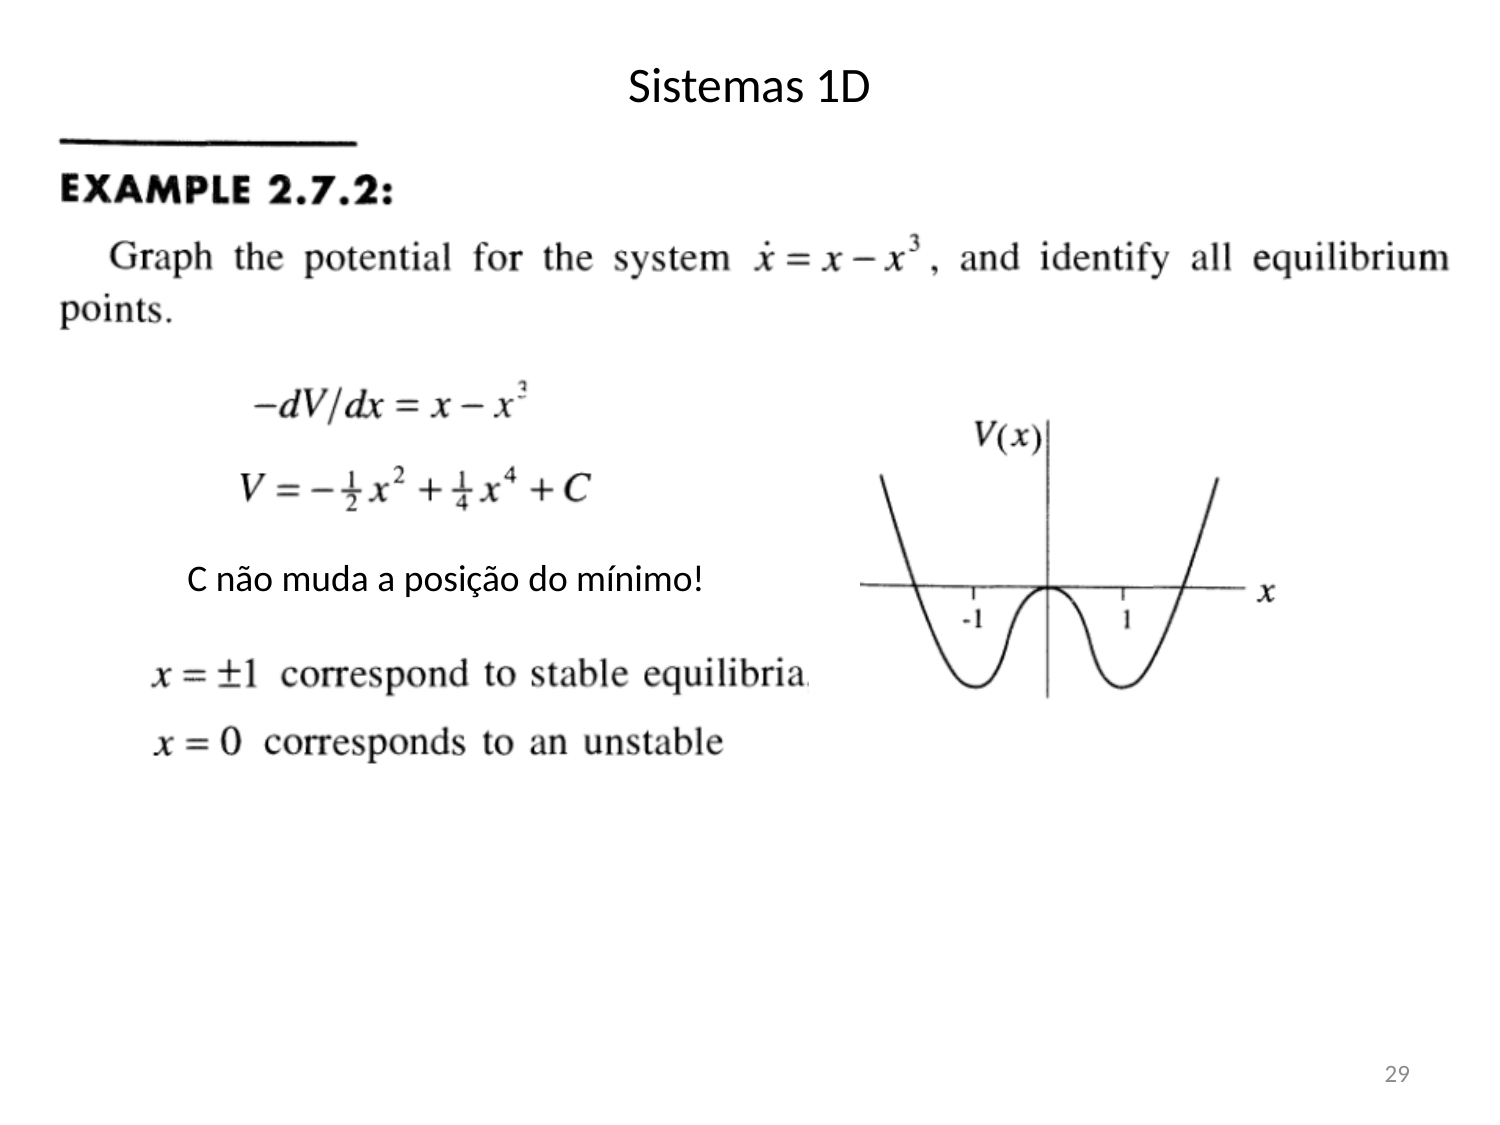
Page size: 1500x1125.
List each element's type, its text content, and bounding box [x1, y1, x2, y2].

text_box C não muda a posição do mínimo! [172, 546, 721, 607]
slide_number 29 [1074, 1042, 1425, 1103]
picture [140, 651, 809, 703]
picture [144, 717, 727, 770]
picture [46, 126, 1454, 338]
picture [239, 369, 536, 435]
title Sistemas 1D [75, 45, 1425, 121]
picture [229, 458, 596, 522]
picture [860, 411, 1290, 703]
